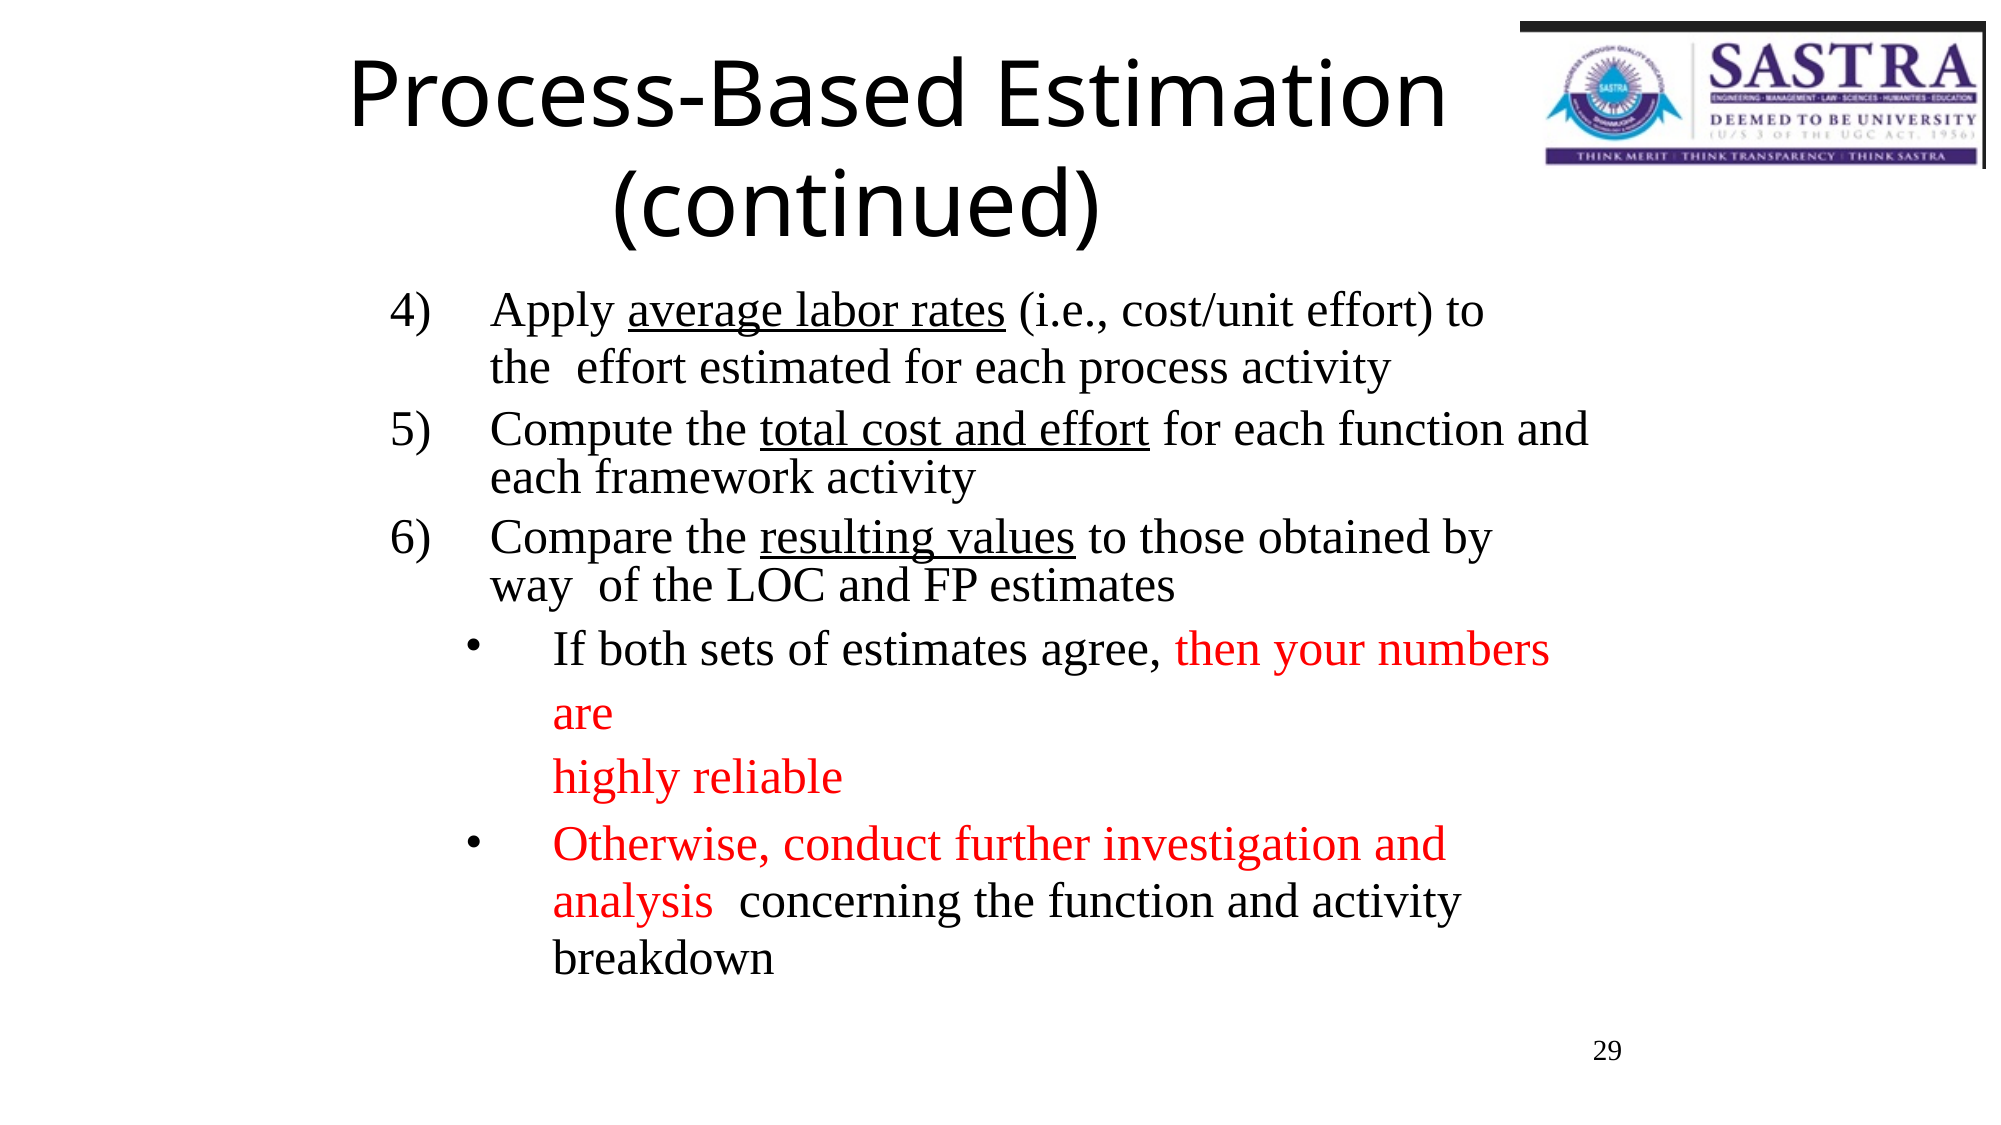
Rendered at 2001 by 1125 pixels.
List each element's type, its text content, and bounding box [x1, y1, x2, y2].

picture [1520, 21, 1986, 169]
title Process-Based Estimation (continued) [324, 32, 1713, 255]
text_box Apply average labor rates (i.e., cost/unit effort) to the effort estimated for each process activity Compute the total cost and effort for each function and each framework activity Compare the resulting values to those obtained by way of the LOC and FP estimates If both sets of estimates agree, then your numbers are highly reliable Otherwise, conduct further investigation and analysis concerning the function and activity breakdown [337, 266, 1670, 1076]
